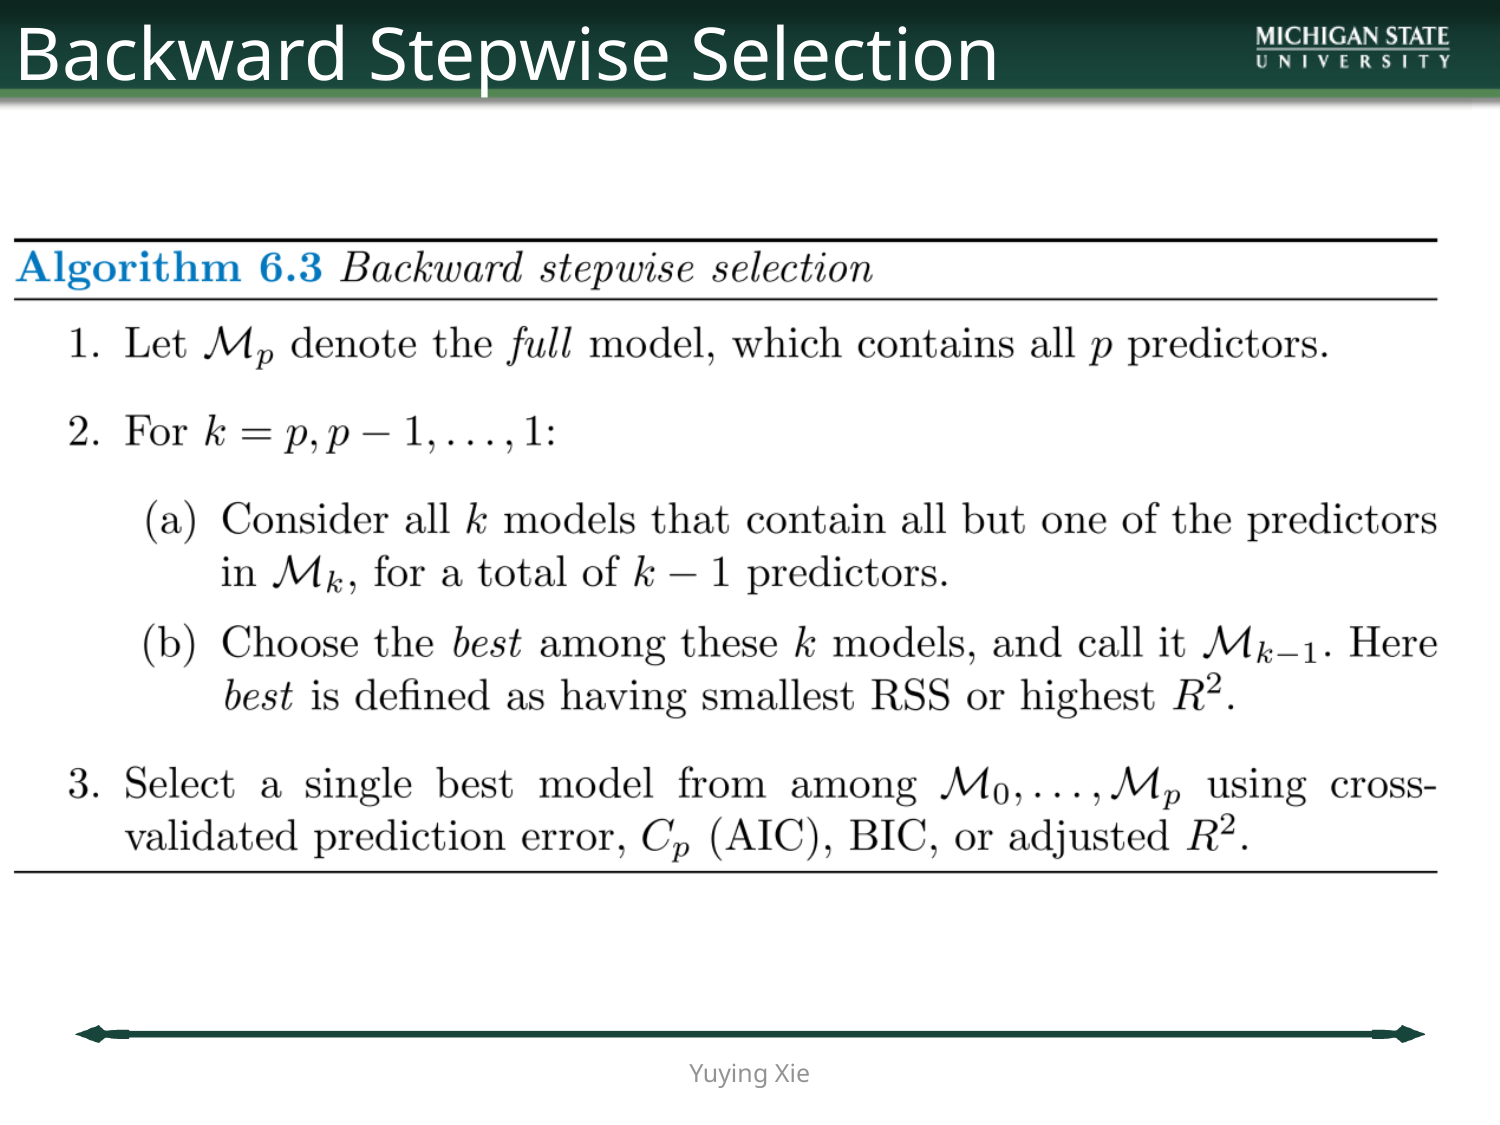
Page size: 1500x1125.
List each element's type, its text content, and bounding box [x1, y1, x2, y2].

footer Yuying Xie [512, 1042, 988, 1103]
text_box Backward Stepwise Selection [0, 0, 1302, 163]
picture [1302, 0, 1500, 110]
picture [75, 1025, 1425, 1043]
picture [0, 209, 1500, 916]
